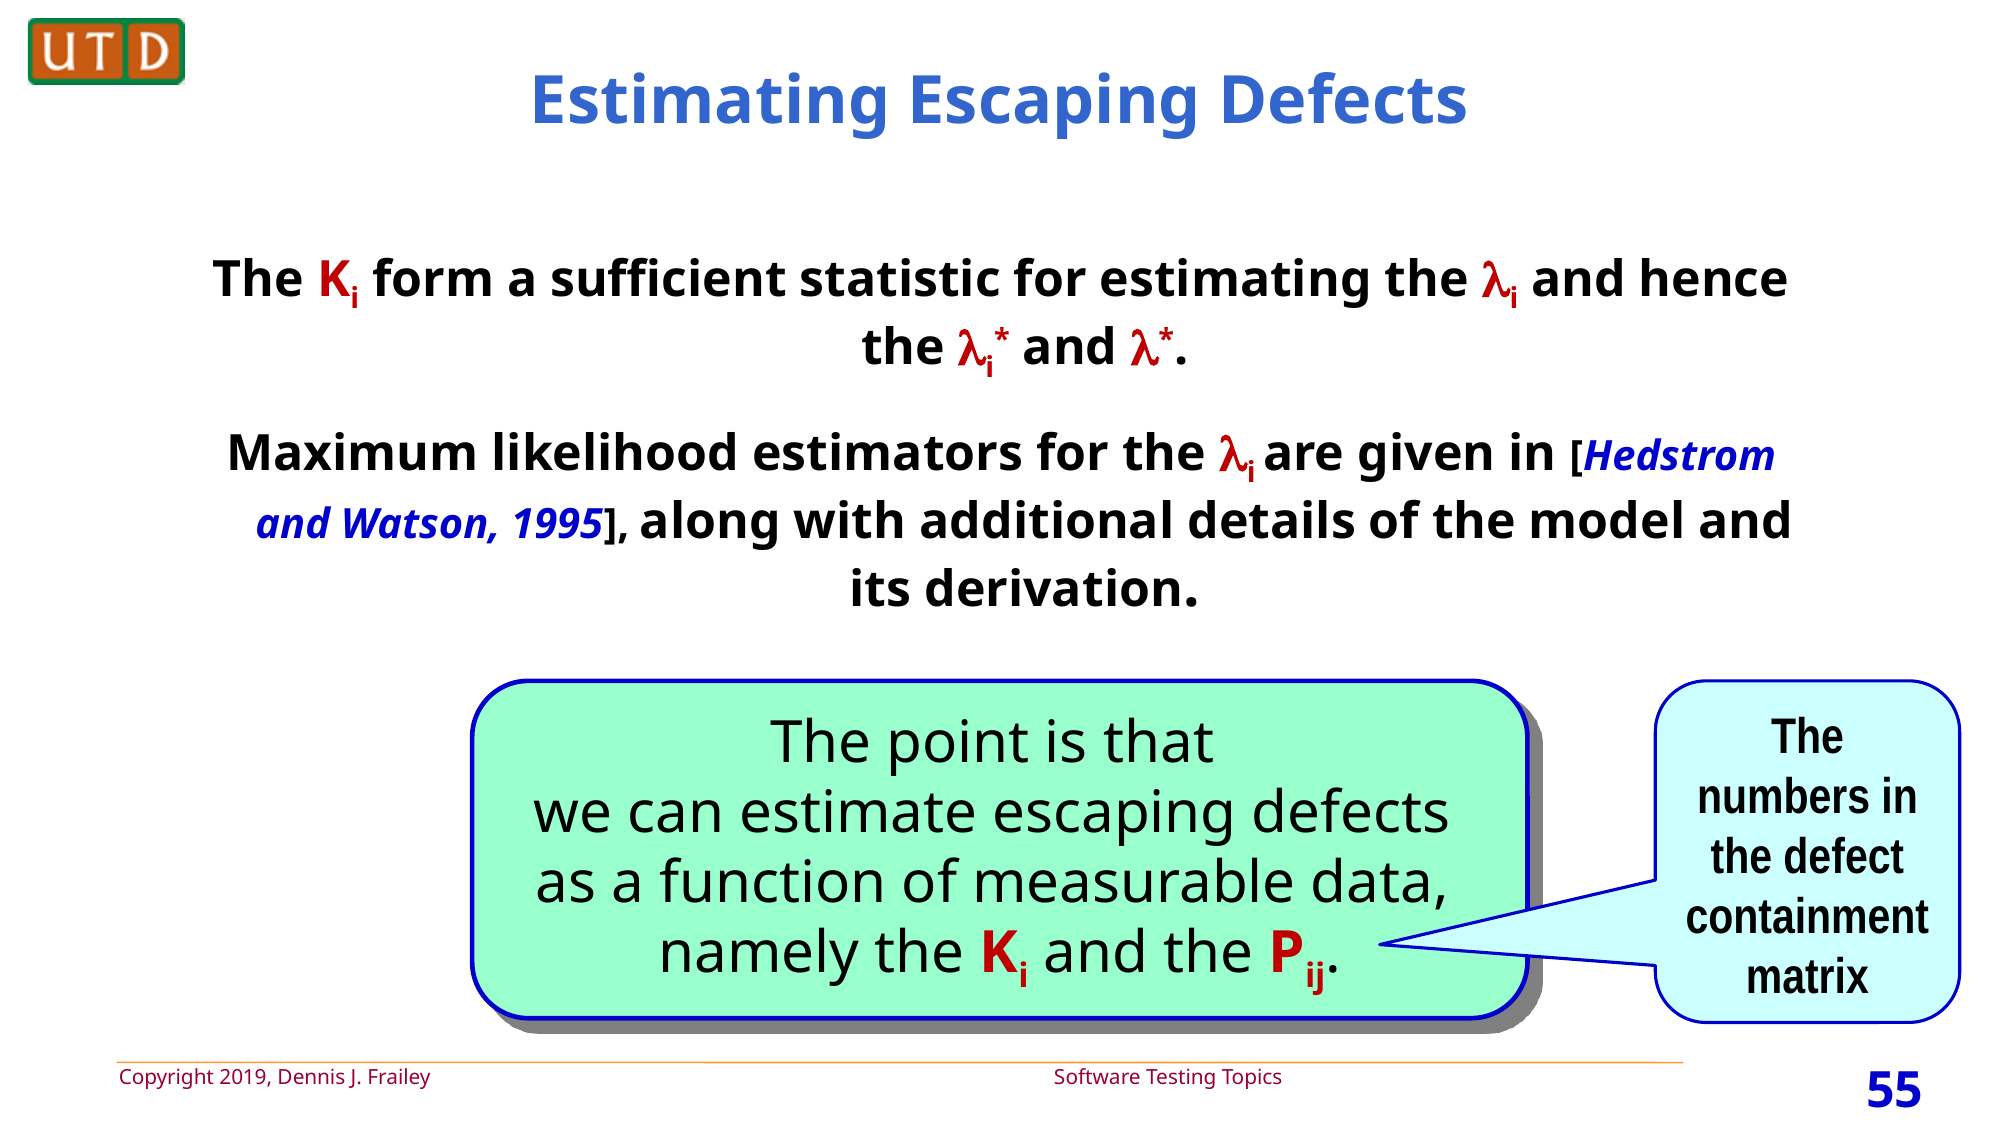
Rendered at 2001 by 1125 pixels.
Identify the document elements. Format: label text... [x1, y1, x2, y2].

text_box The numbers in the defect containment matrix [1379, 680, 1960, 1023]
text_box The point is that we can estimate escaping defects as a function of measurable data, namely the Ki and the Pij. [472, 680, 1528, 1019]
list The Ki form a sufficient statistic for estimating the i and hence the i* and *. Maximum likelihood estimators for the i are given in [Hedstrom and Watson, 1995], along with additional details of the model and its derivation. [173, 239, 1829, 646]
title Estimating Escaping Defects [325, 24, 1674, 170]
picture [27, 18, 185, 85]
